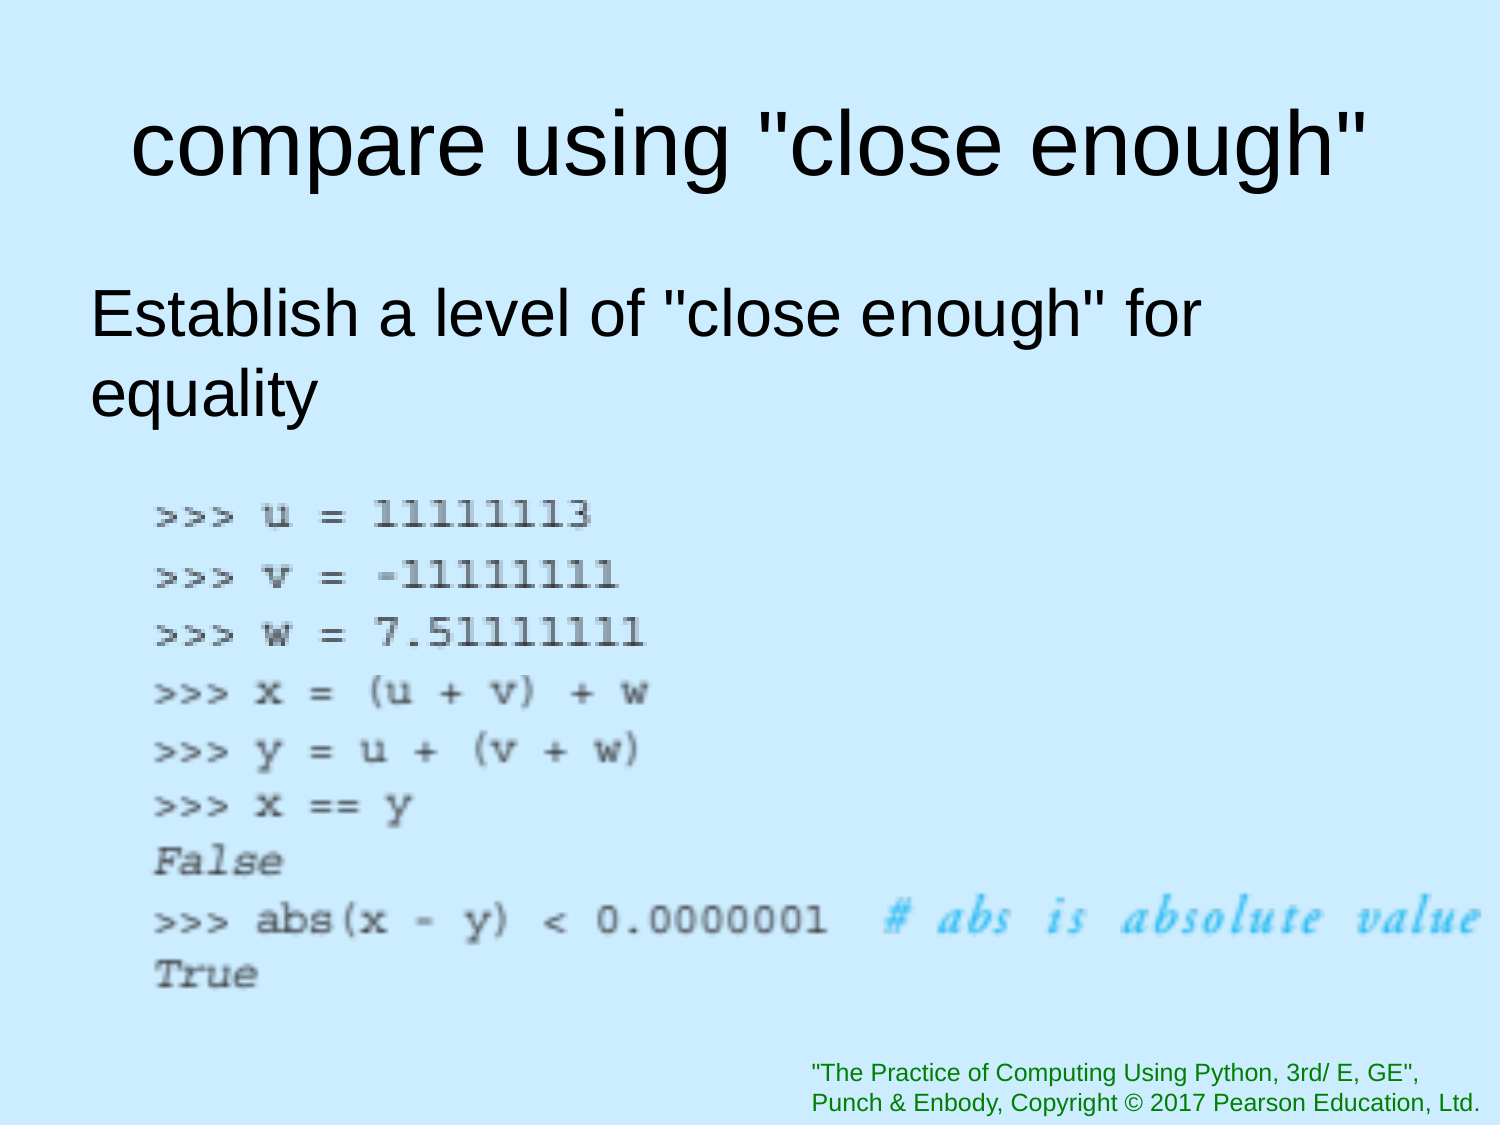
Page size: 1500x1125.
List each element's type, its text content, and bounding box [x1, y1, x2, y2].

picture [137, 499, 1500, 1001]
list Establish a level of "close enough" for equality [75, 262, 1425, 1005]
title compare using "close enough" [75, 45, 1425, 233]
